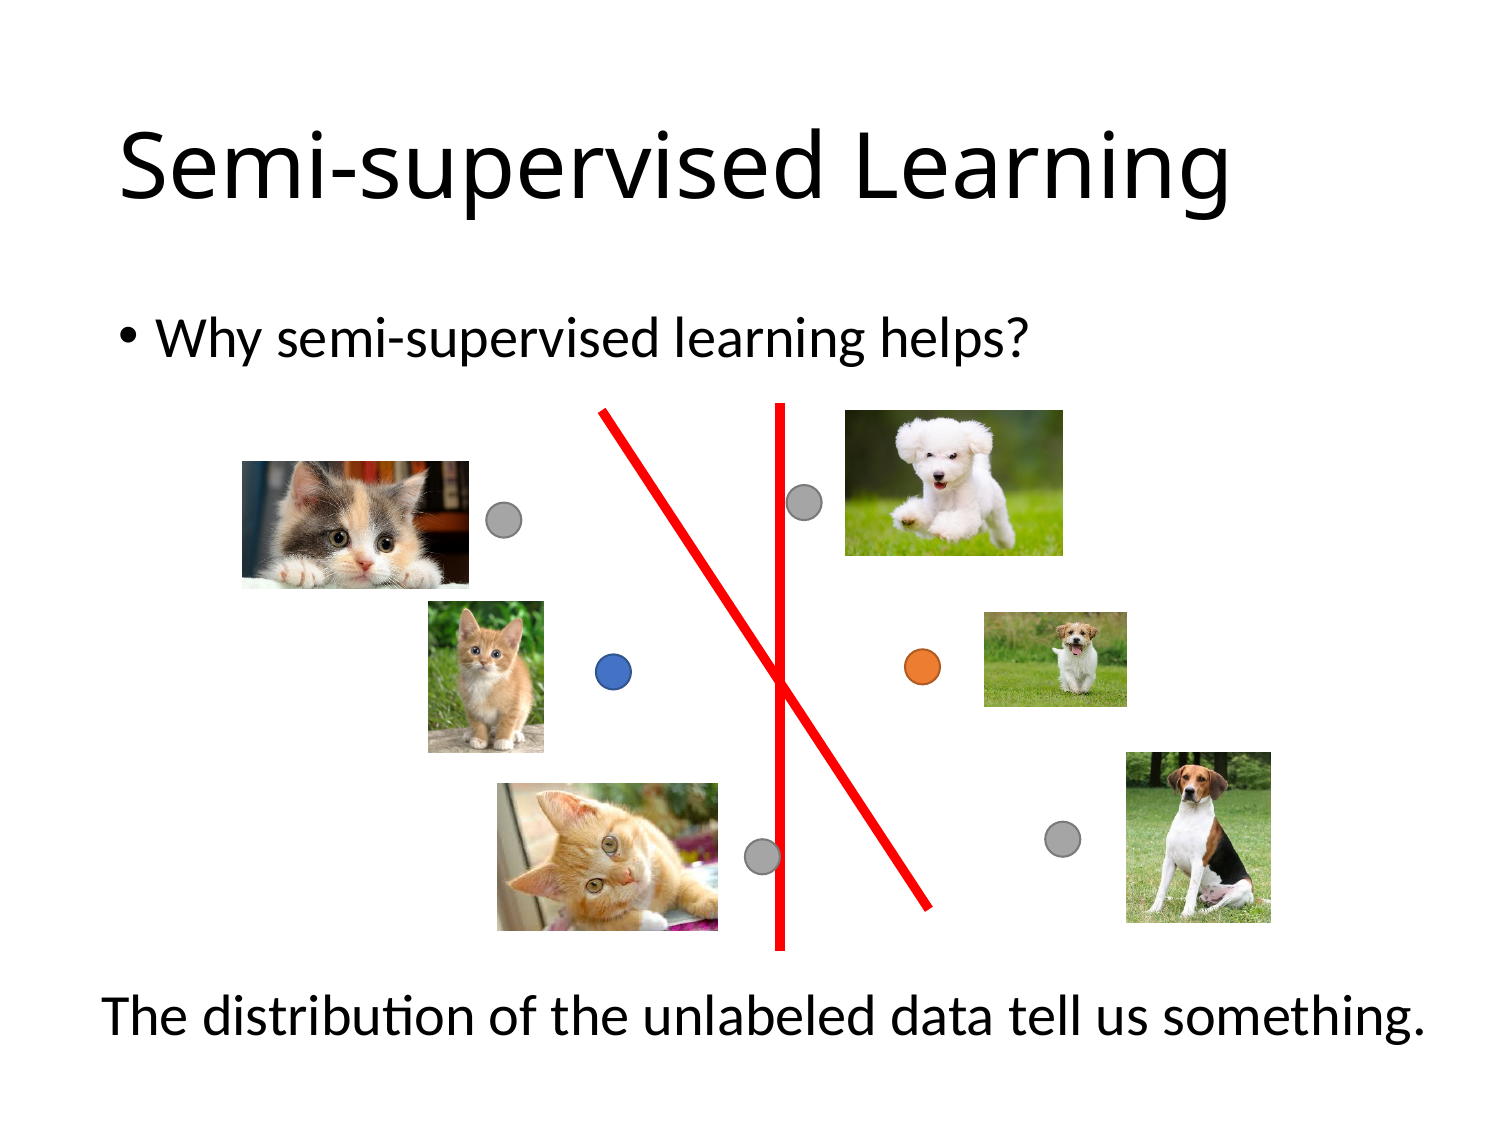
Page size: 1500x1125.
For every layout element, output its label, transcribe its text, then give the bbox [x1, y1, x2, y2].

text_box [594, 658, 601, 686]
picture [929, 410, 1063, 556]
title Semi-supervised Learning [103, 59, 1397, 278]
text_box [929, 649, 942, 685]
picture [984, 612, 1127, 707]
picture [497, 783, 718, 931]
picture [242, 461, 469, 589]
list Why semi-supervised learning helps? [103, 299, 1397, 969]
text_box [1044, 820, 1082, 858]
text_box The distribution of the unlabeled data tell us something. [45, 969, 1484, 1055]
picture [428, 601, 544, 753]
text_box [601, 410, 929, 910]
text_box [485, 501, 523, 539]
picture [1126, 752, 1271, 923]
